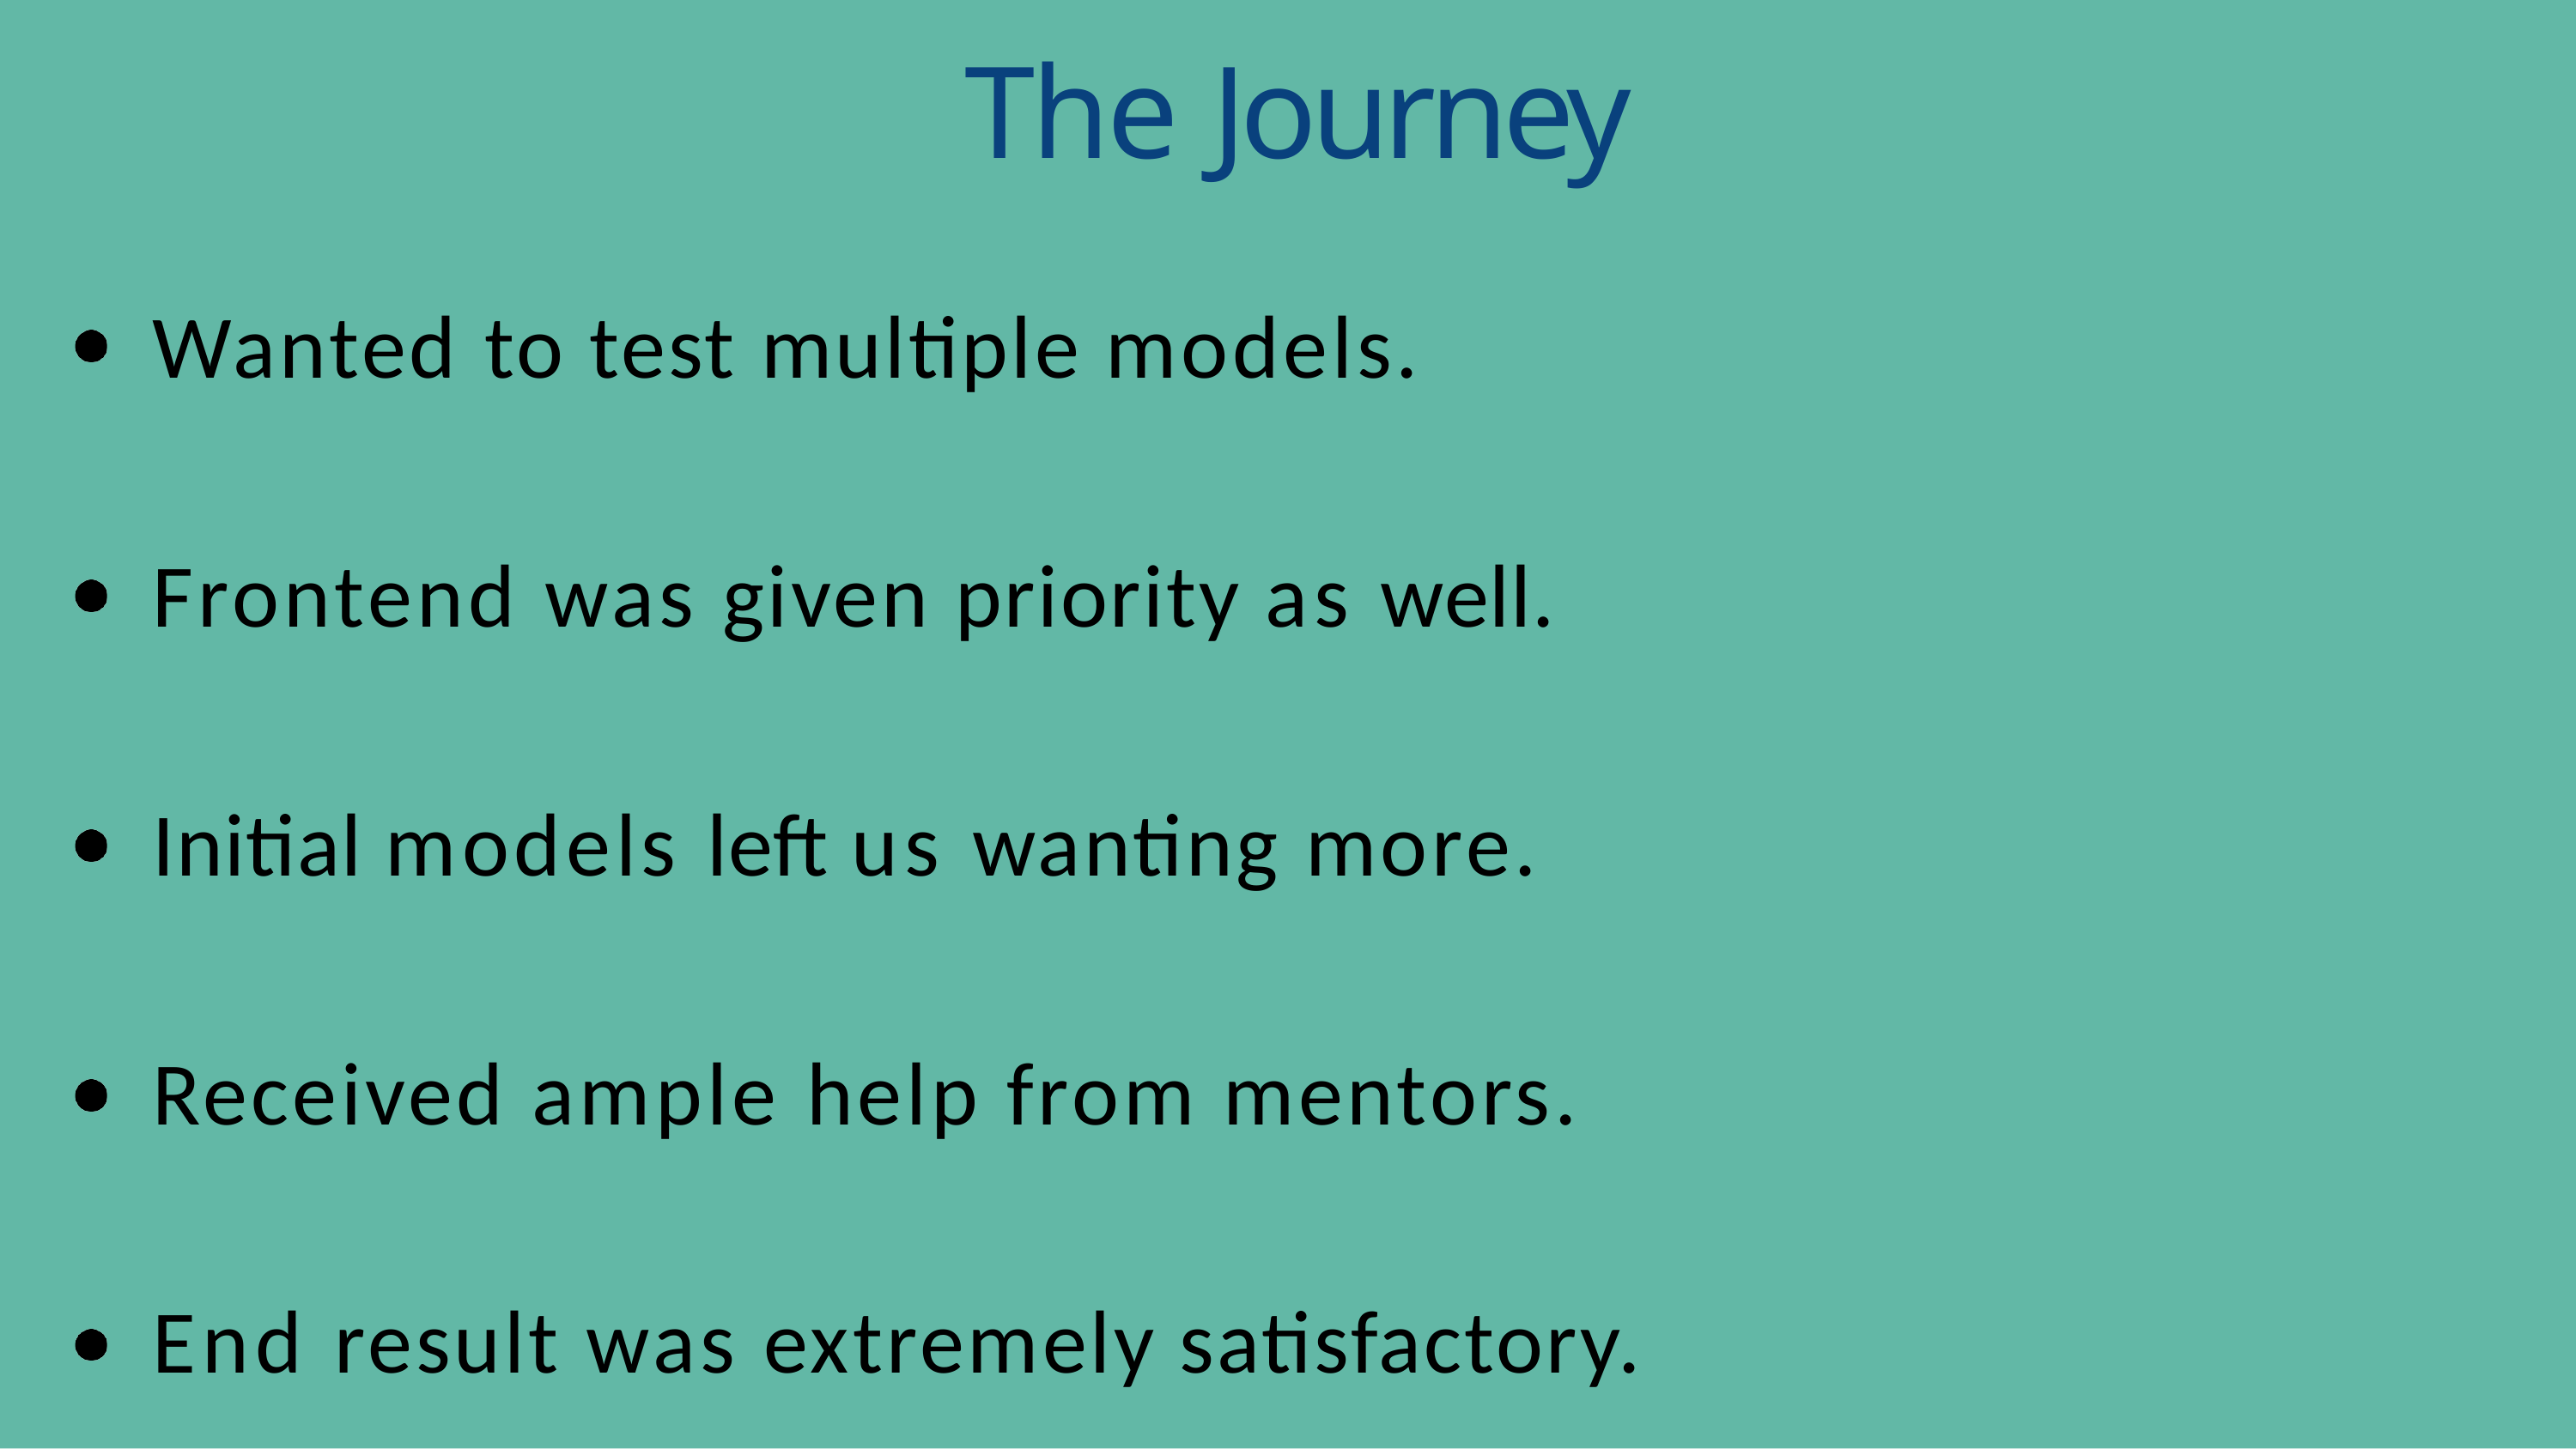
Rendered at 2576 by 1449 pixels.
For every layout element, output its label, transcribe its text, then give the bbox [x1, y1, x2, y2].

text_box [75, 579, 107, 612]
text_box [75, 1079, 107, 1112]
title The Journey [963, 28, 1684, 274]
text_box [75, 829, 107, 862]
text_box Wanted to test multiple models. Frontend was given priority as well. Initial models left us wanting more. Received ample help from mentors. End result was extremely satisfactory. [150, 286, 1666, 1391]
text_box [75, 1329, 107, 1361]
text_box [75, 330, 107, 362]
